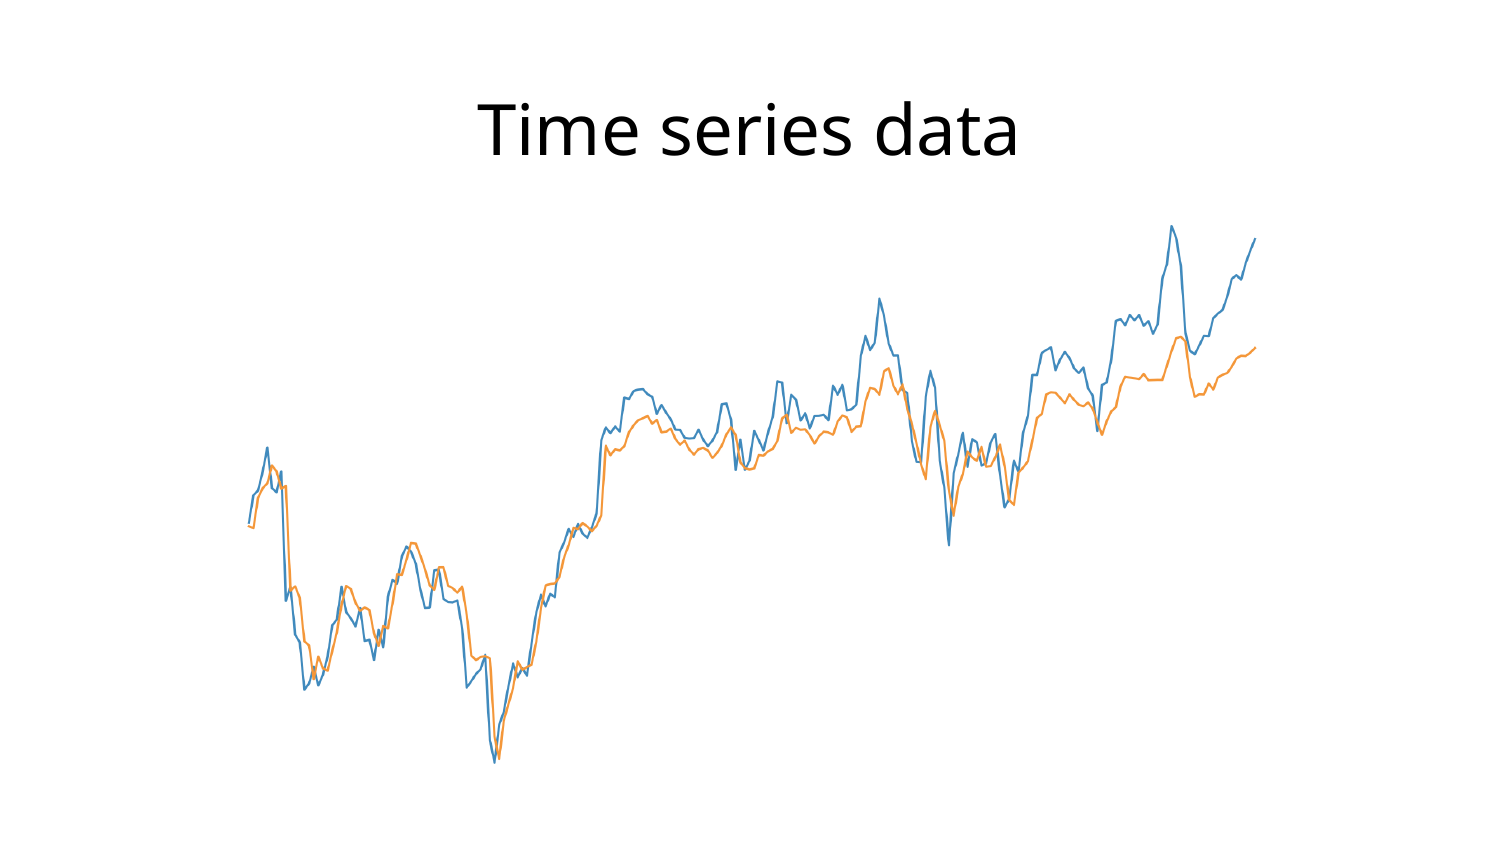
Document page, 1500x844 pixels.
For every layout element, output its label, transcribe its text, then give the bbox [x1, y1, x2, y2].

title Time series data [297, 21, 1203, 206]
picture [200, 207, 1299, 785]
